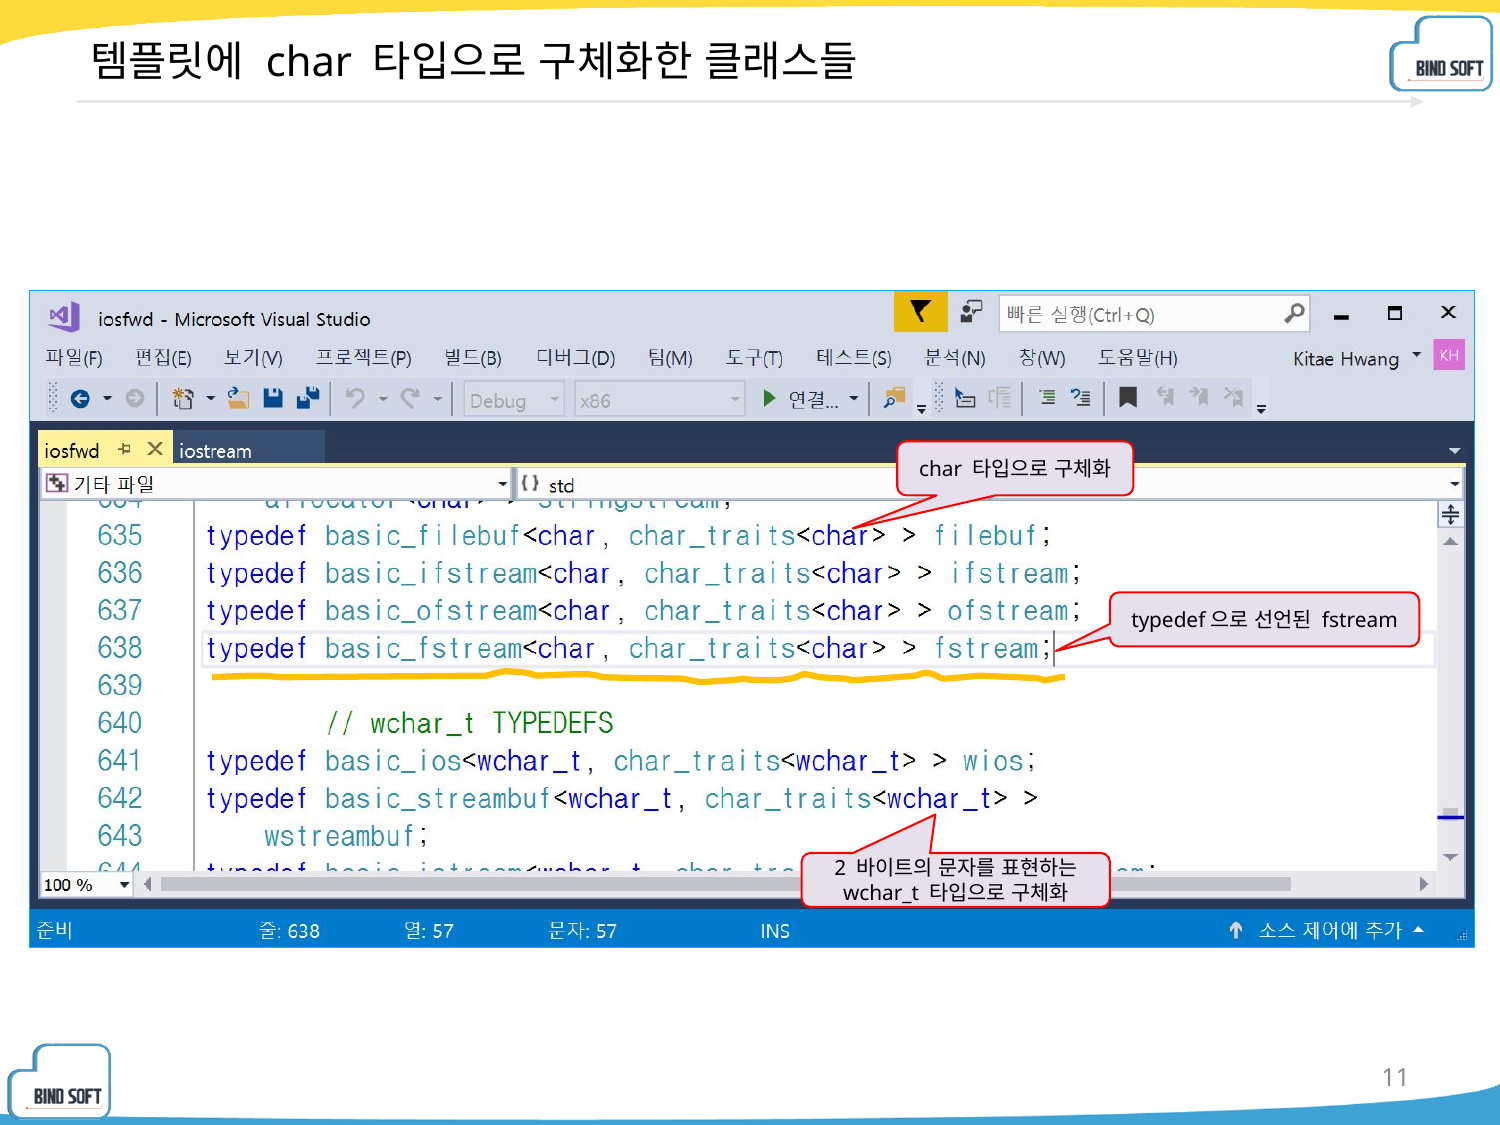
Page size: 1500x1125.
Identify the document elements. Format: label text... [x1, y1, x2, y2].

picture [0, 0, 1500, 96]
slide_number 11 [1074, 1054, 1425, 1103]
picture [0, 1003, 1500, 1125]
title 템플릿에 char 타입으로 구체화한 클래스들 [75, 11, 1425, 108]
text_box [29, 290, 1476, 949]
